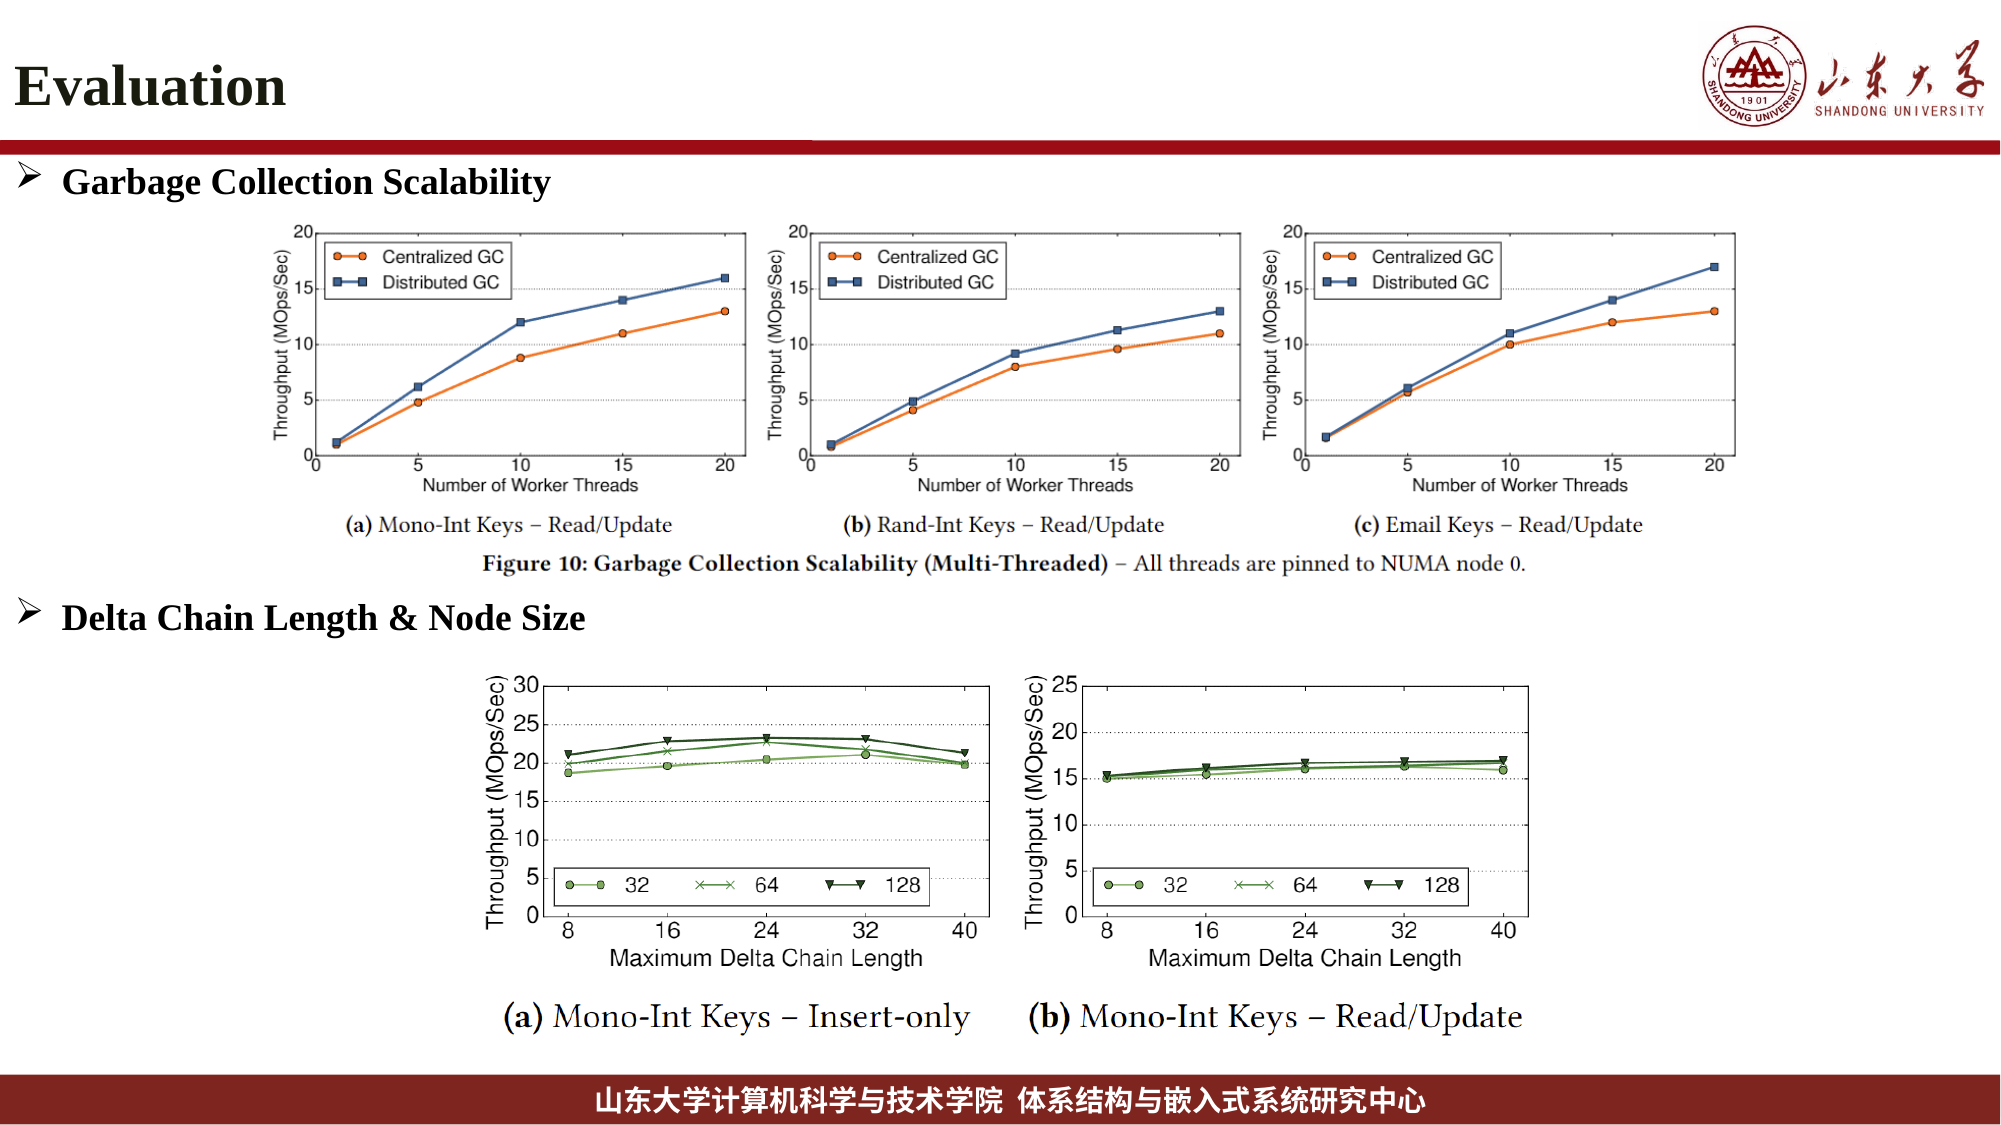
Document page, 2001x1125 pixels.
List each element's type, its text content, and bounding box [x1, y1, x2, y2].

picture [444, 646, 1556, 1046]
title Evaluation [0, 48, 1575, 149]
text_box Delta Chain Length & Node Size [0, 585, 2000, 646]
picture [241, 210, 1759, 586]
picture [1698, 21, 1985, 130]
text_box Garbage Collection Scalability [0, 149, 2000, 210]
